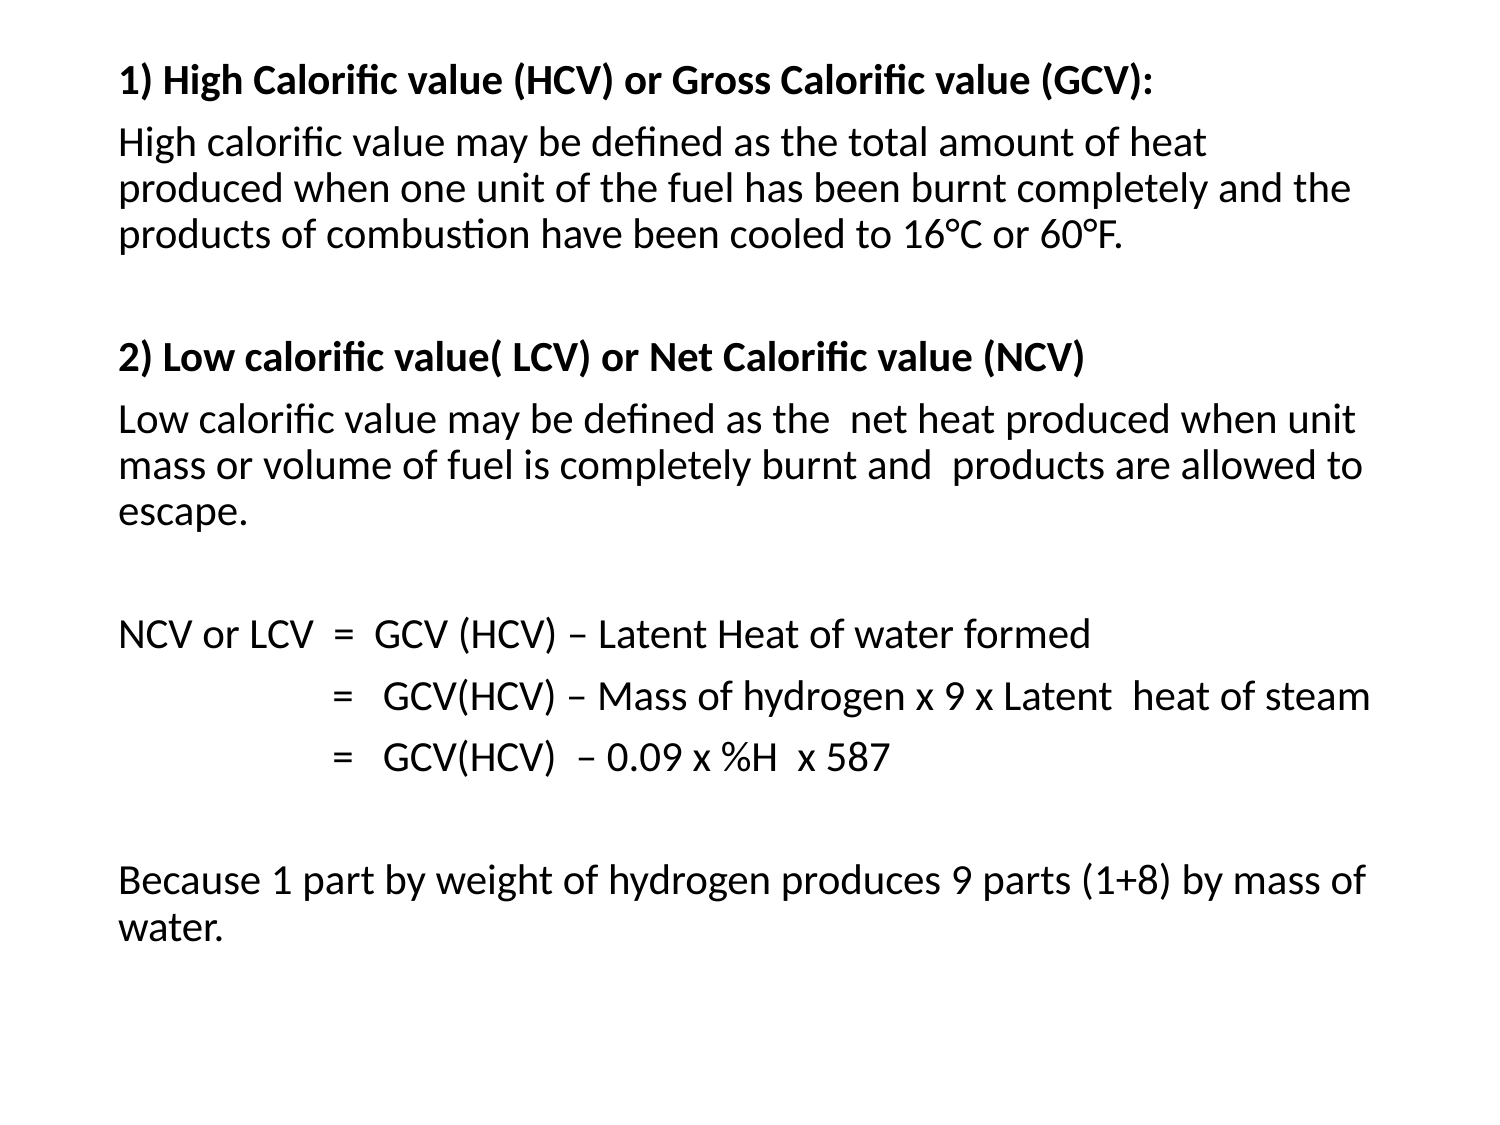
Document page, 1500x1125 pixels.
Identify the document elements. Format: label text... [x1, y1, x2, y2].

list 1) High Calorific value (HCV) or Gross Calorific value (GCV): High calorific value may be defined as the total amount of heat produced when one unit of the fuel has been burnt completely and the products of combustion have been cooled to 16°C or 60°F. 2) Low calorific value( LCV) or Net Calorific value (NCV) Low calorific value may be defined as the net heat produced when unit mass or volume of fuel is completely burnt and products are allowed to escape. NCV or LCV = GCV (HCV) – Latent Heat of water formed = GCV(HCV) – Mass of hydrogen x 9 x Latent heat of steam = GCV(HCV) – 0.09 x %H x 587 Because 1 part by weight of hydrogen produces 9 parts (1+8) by mass of water. [103, 50, 1397, 1014]
